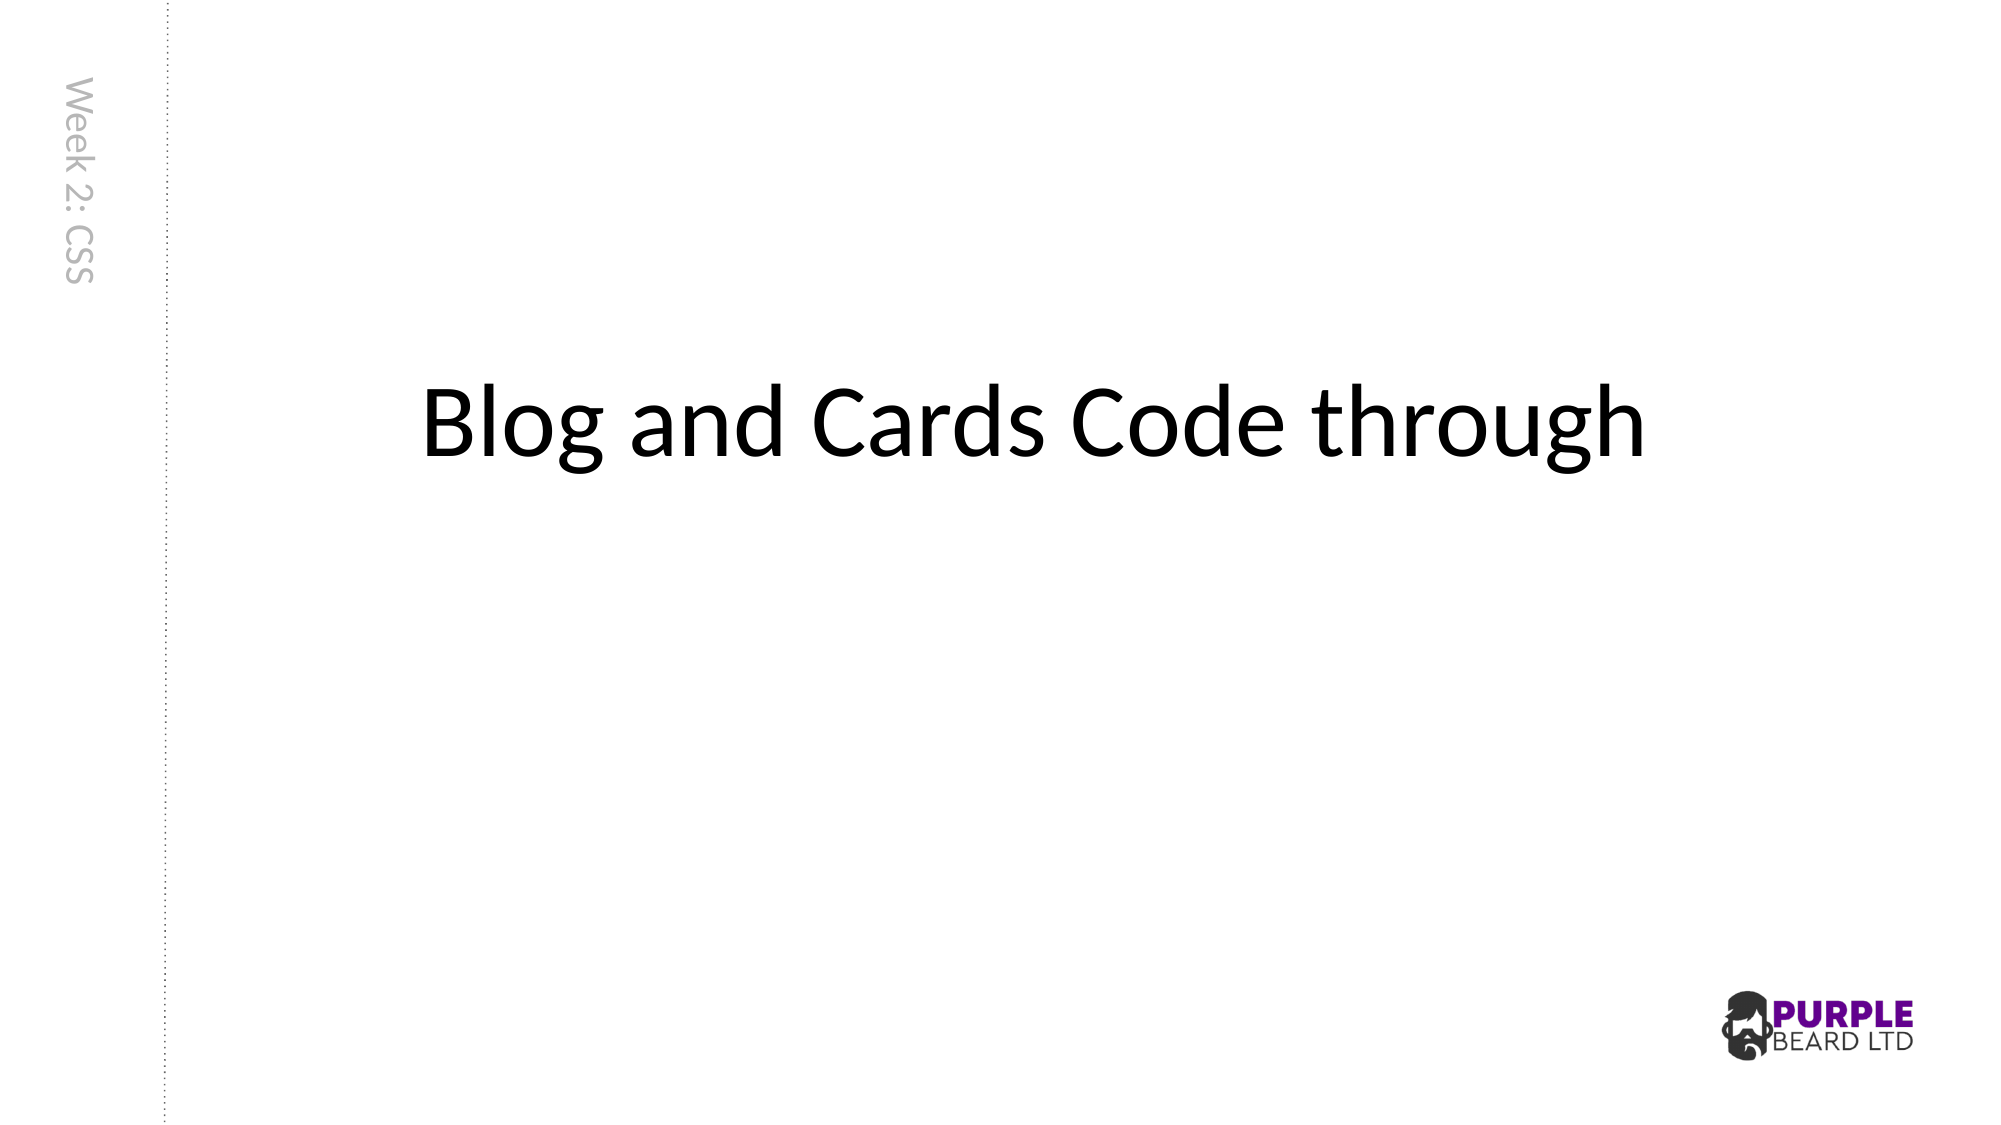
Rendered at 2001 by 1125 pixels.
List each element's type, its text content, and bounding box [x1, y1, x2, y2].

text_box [164, 0, 168, 1125]
text_box [1701, 974, 1939, 1083]
title Week 2: CSS [0, 77, 109, 738]
text_box Blog and Cards Code through [405, 344, 1693, 485]
